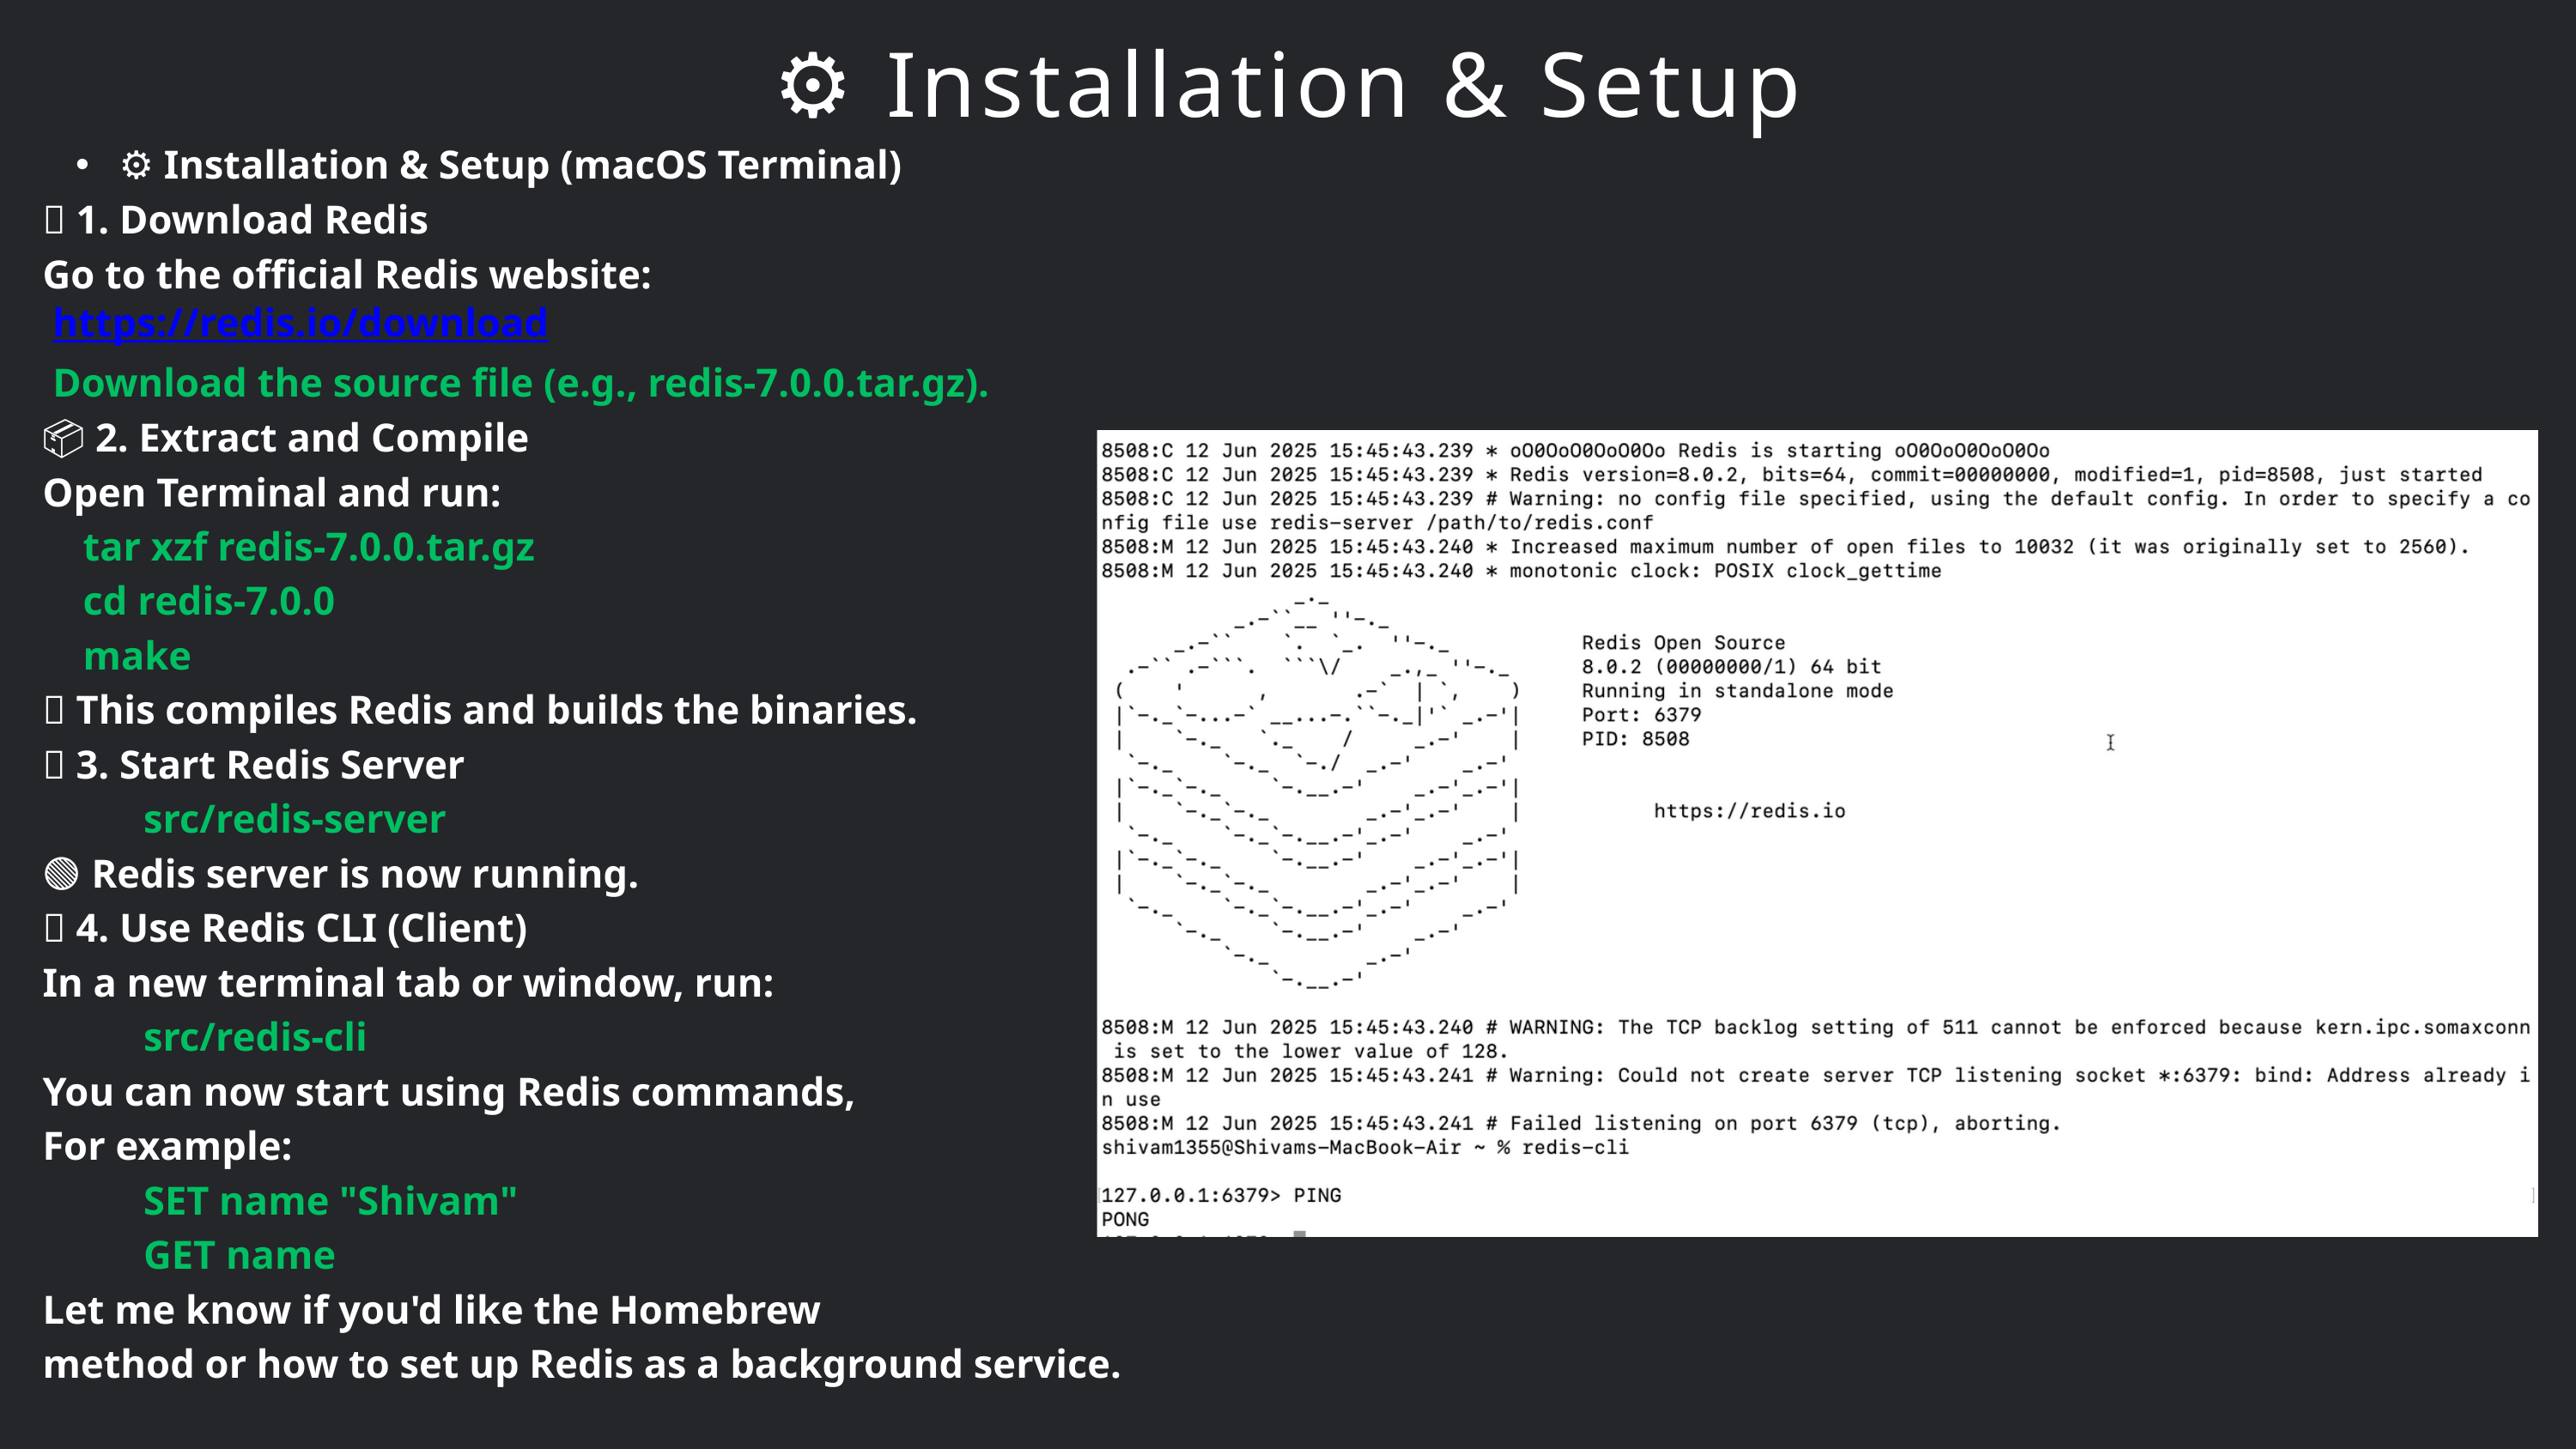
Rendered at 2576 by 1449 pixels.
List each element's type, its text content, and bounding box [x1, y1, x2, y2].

text_box ⚙️ Installation & Setup (macOS Terminal) 🔽 1. Download Redis Go to the official Redis website: https://redis.io/download Download the source file (e.g., redis-7.0.0.tar.gz). 📦 2. Extract and Compile Open Terminal and run: tar xzf redis-7.0.0.tar.gz cd redis-7.0.0 make ✅ This compiles Redis and builds the binaries. 🚀 3. Start Redis Server src/redis-server 🟢 Redis server is now running. 💬 4. Use Redis CLI (Client) In a new terminal tab or window, run: src/redis-cli You can now start using Redis commands, For example: SET name "Shivam" GET name Let me know if you'd like the Homebrew method or how to set up Redis as a background service. [42, 132, 1314, 1386]
text_box ⚙️ Installation & Setup [430, 1, 2146, 135]
text_box [1314, 430, 2538, 1237]
